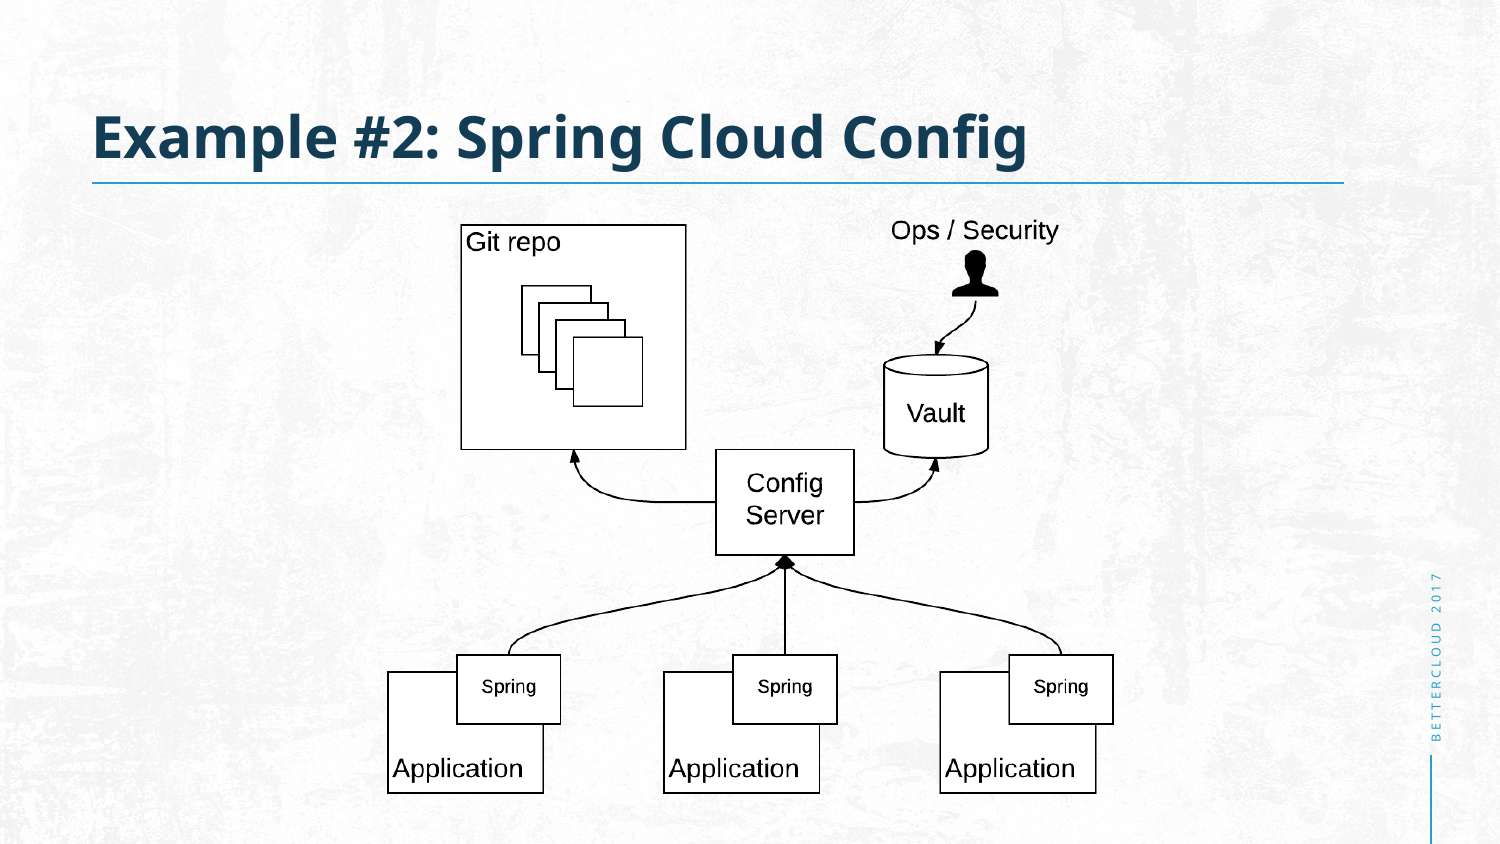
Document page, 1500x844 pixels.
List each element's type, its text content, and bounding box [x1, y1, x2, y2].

picture [353, 173, 1147, 827]
title Example #2: Spring Cloud Config [76, 46, 1424, 185]
